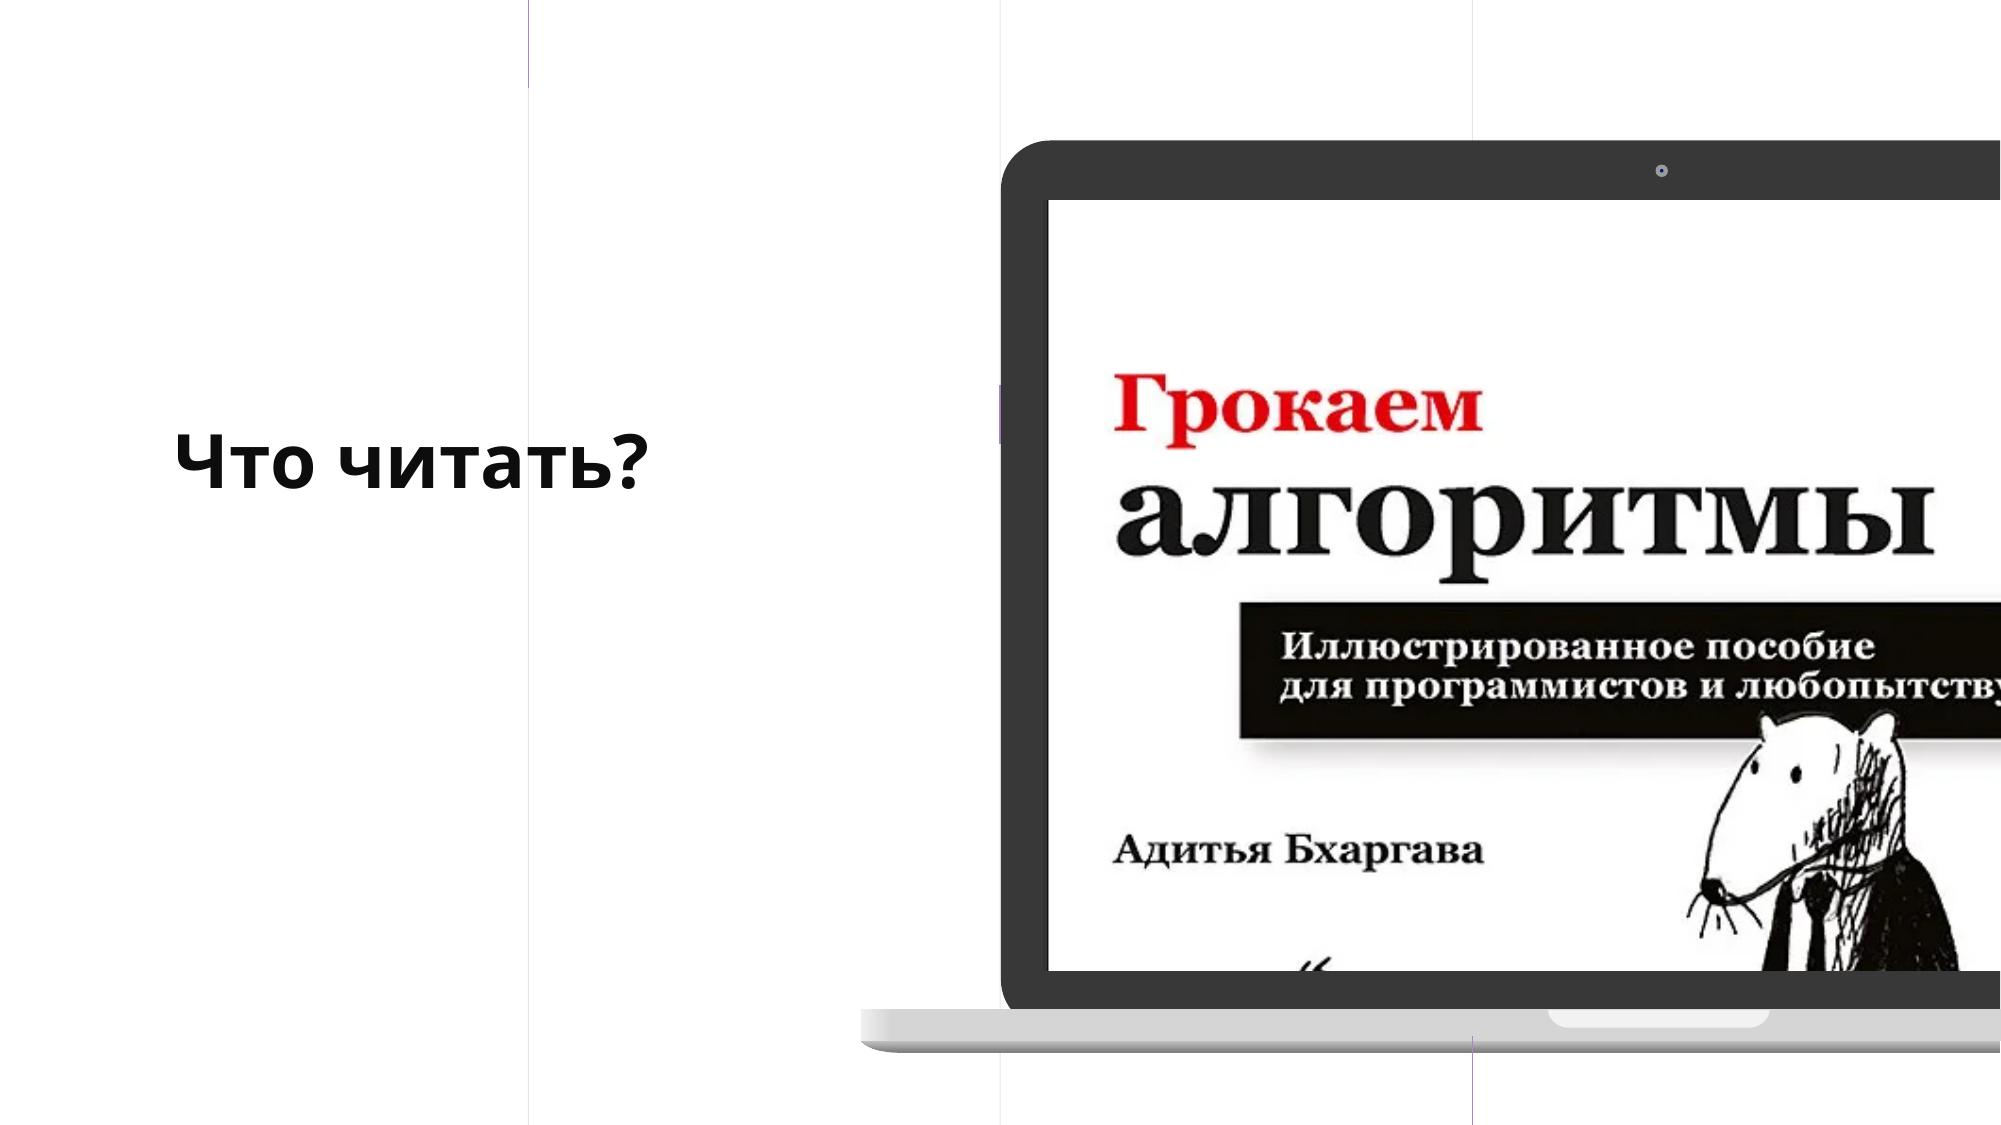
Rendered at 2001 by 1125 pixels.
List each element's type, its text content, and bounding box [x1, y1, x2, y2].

list Что читать? [174, 206, 766, 504]
picture [1043, 200, 2001, 971]
